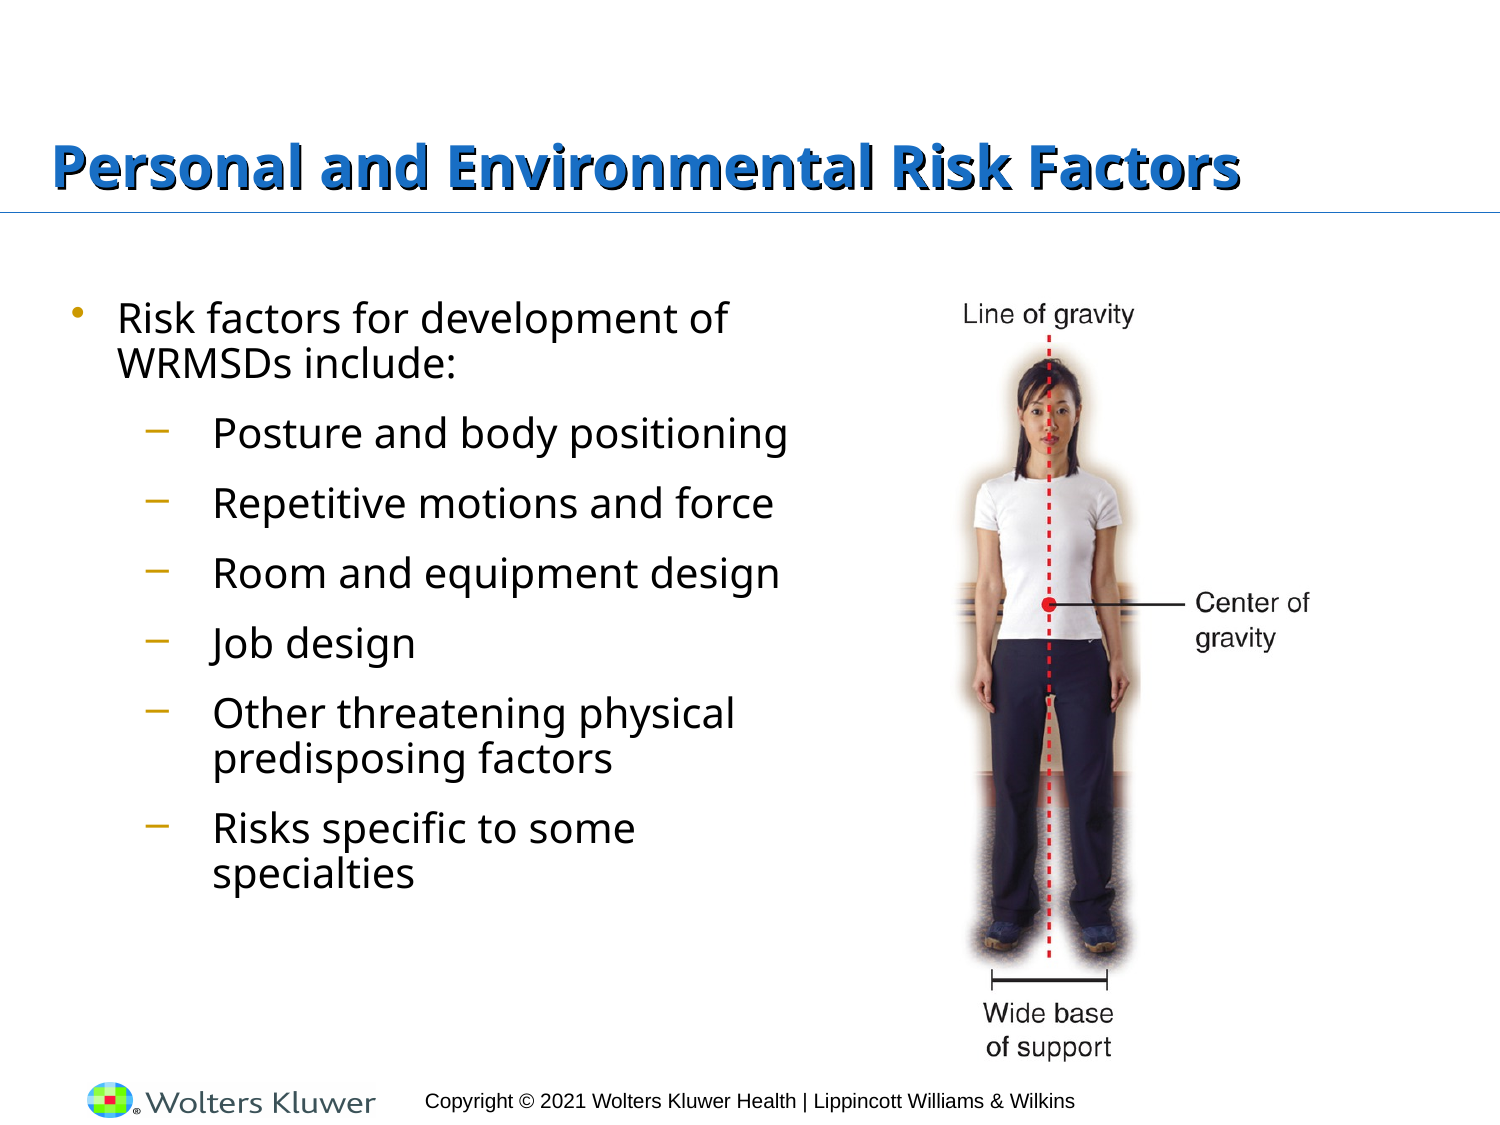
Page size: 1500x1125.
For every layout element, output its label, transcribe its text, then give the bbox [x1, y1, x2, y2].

title Personal and Environmental Risk Factors [50, 136, 1468, 201]
picture [87, 1082, 376, 1118]
picture [949, 295, 1310, 1062]
list Risk factors for development of WRMSDs include: Posture and body positioning Repetitive motions and force Room and equipment design Job design Other threatening physical predisposing factors Risks specific to some specialties [55, 289, 829, 1068]
